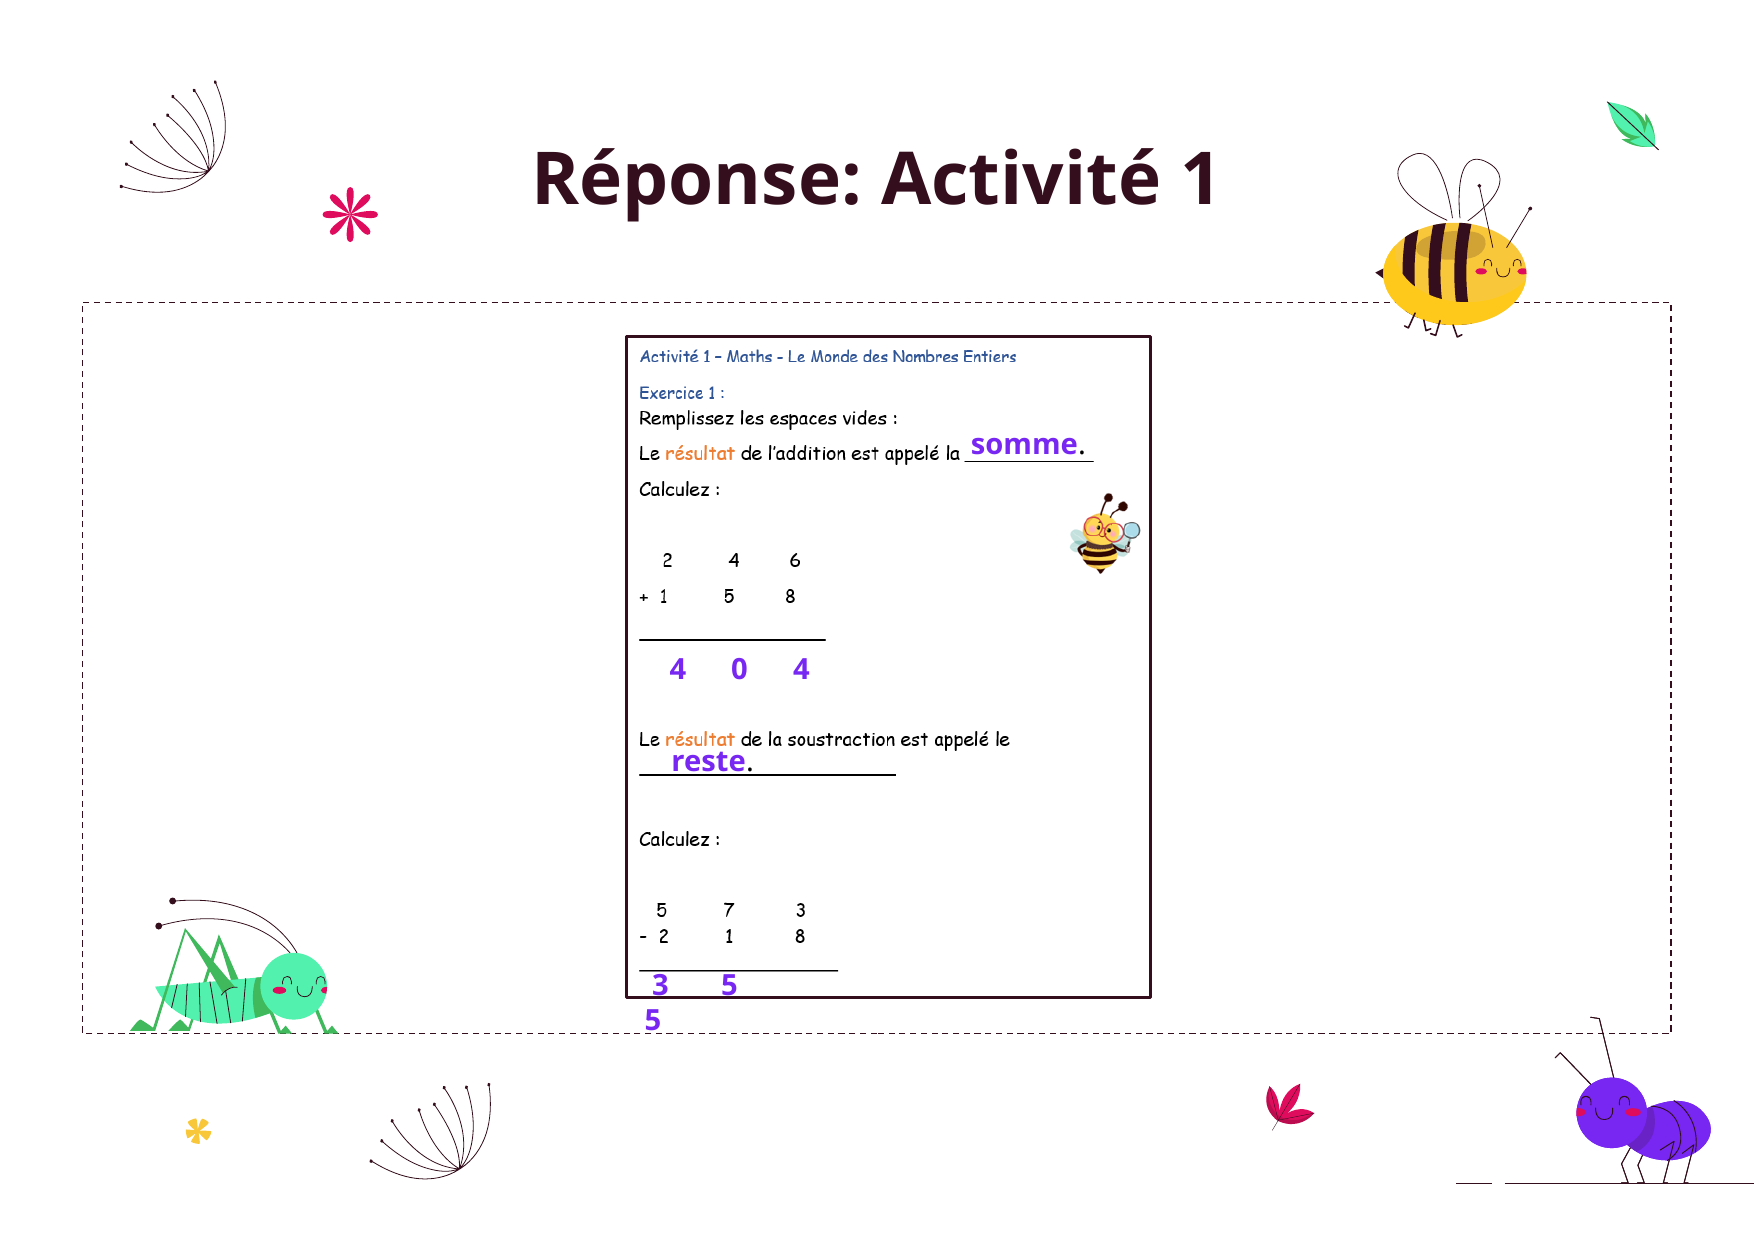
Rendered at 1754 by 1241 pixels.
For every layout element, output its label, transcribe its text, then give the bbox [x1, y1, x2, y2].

text_box [119, 80, 226, 193]
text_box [1375, 152, 1533, 339]
picture [627, 337, 1149, 996]
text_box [1608, 99, 1658, 152]
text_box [1258, 1084, 1315, 1130]
text_box [185, 1118, 212, 1144]
text_box [369, 1082, 491, 1180]
title Réponse: Activité 1 [82, 112, 1672, 243]
text_box [82, 302, 1672, 1034]
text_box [129, 897, 339, 1034]
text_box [1554, 1016, 1721, 1184]
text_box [322, 186, 378, 243]
text_box 3 5 5 [629, 1004, 833, 1052]
